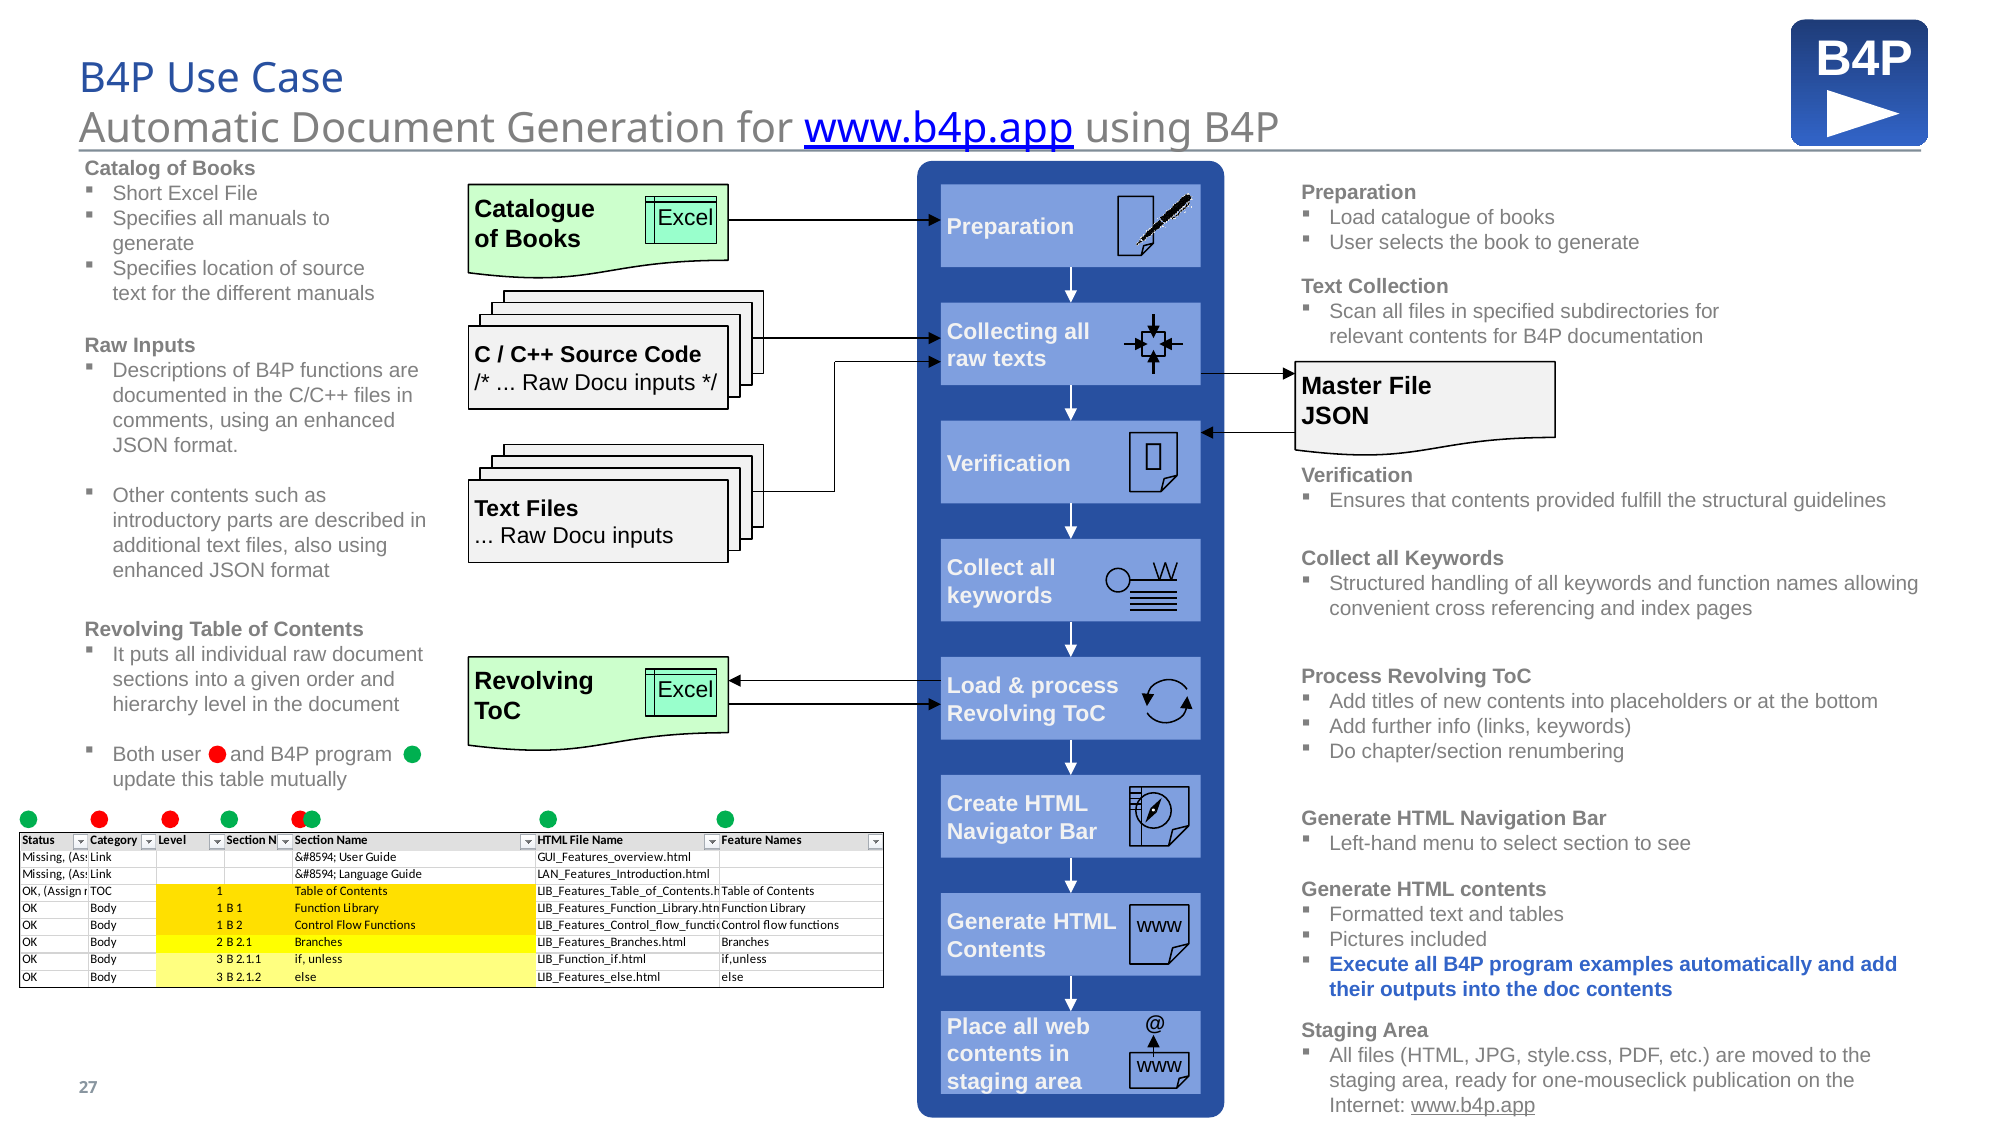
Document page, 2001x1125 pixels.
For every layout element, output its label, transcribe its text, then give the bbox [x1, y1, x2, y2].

text_box Staging Area All files (HTML, JPG, style.css, PDF, etc.) are moved to the staging area, ready for one-mouseclick publication on the Internet: www.b4p.app [1293, 1009, 1935, 1120]
text_box Excel [643, 194, 719, 246]
text_box [915, 441, 1227, 1120]
text_box [159, 808, 182, 831]
text_box Create HTML Navigator Bar [939, 773, 1203, 860]
picture [19, 832, 884, 988]
text_box Excel [643, 667, 719, 718]
text_box Process Revolving ToC Add titles of new contents into placeholders or at the bottom Add further info (links, keywords) Do chapter/section renumbering [1293, 655, 1935, 765]
text_box [915, 368, 1070, 680]
text_box [289, 808, 306, 831]
text_box [88, 808, 111, 831]
text_box Raw Inputs Descriptions of B4P functions are documented in the C/C++ files in comments, using an enhanced JSON format. Other contents such as introductory parts are described in additional text files, also using enhanced JSON format [77, 324, 435, 600]
text_box [1127, 784, 1191, 849]
text_box Text Files ... Raw Docu inputs [466, 478, 730, 564]
text_box [401, 743, 424, 766]
text_box Generate HTML contents Formatted text and tables Pictures included Execute all B4P program examples automatically and add their outputs into the doc contents [1293, 867, 1935, 978]
text_box www [1127, 902, 1191, 967]
text_box C / C++ [490, 301, 754, 387]
text_box [17, 808, 40, 831]
text_box [1072, 382, 1227, 431]
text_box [1105, 562, 1178, 610]
text_box Generate HTML Contents [939, 891, 1203, 978]
text_box C / C++ [502, 442, 766, 490]
text_box Place all web contents in staging area [939, 1009, 1203, 1096]
text_box Master File JSON [1293, 359, 1558, 454]
text_box [218, 808, 241, 831]
text_box [206, 743, 229, 766]
text_box C / C++ [502, 289, 766, 337]
text_box Load & process Revolving ToC [939, 655, 1203, 742]
text_box Verification [939, 419, 1203, 505]
text_box C / C++ [754, 347, 766, 376]
text_box www [1127, 1050, 1192, 1091]
text_box [301, 808, 323, 831]
text_box [915, 161, 1227, 372]
text_box Generate HTML Navigation Bar Left-hand menu to select section to see [1293, 797, 1935, 867]
text_box Collect all Keywords Structured handling of all keywords and function names allowing convenient cross referencing and index pages [1293, 537, 1935, 647]
text_box C / C++ [478, 466, 742, 553]
text_box C / C++ Source Code /* ... Raw Docu inputs */ [466, 324, 730, 411]
text_box Text Collection Scan all files in specified subdirectories for relevant contents for B4P documentation [1293, 265, 1734, 352]
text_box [1141, 680, 1193, 722]
text_box C / C++ [490, 454, 754, 541]
text_box C / C++ [478, 312, 742, 399]
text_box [1135, 792, 1172, 829]
picture [1107, 163, 1219, 276]
title B4P Use Case Automatic Document Generation for www.b4p.app using B4P [78, 43, 1922, 161]
text_box Preparation Load catalogue of books User selects the book to generate [1293, 171, 1734, 257]
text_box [1123, 314, 1184, 374]
text_box [714, 808, 737, 831]
text_box @ [1137, 1002, 1177, 1041]
text_box Verification Ensures that contents provided fulfill the structural guidelines [1293, 454, 1935, 537]
text_box  [1127, 430, 1180, 494]
text_box C / C++ [754, 498, 766, 529]
text_box Catalogue of Books [466, 182, 731, 280]
text_box Revolving Table of Contents It puts all individual raw document sections into a given order and hierarchy level in the document Both user and B4P program update this table mutually [77, 608, 435, 813]
text_box Preparation [939, 182, 1118, 269]
text_box Revolving ToC [466, 654, 731, 753]
text_box [537, 808, 560, 831]
text_box Catalog of Books Short Excel File Specifies all manuals to generate Specifies location of source text for the different manuals [77, 147, 435, 257]
text_box Collecting all raw texts [939, 301, 1203, 387]
text_box Collect all keywords [939, 537, 1203, 624]
